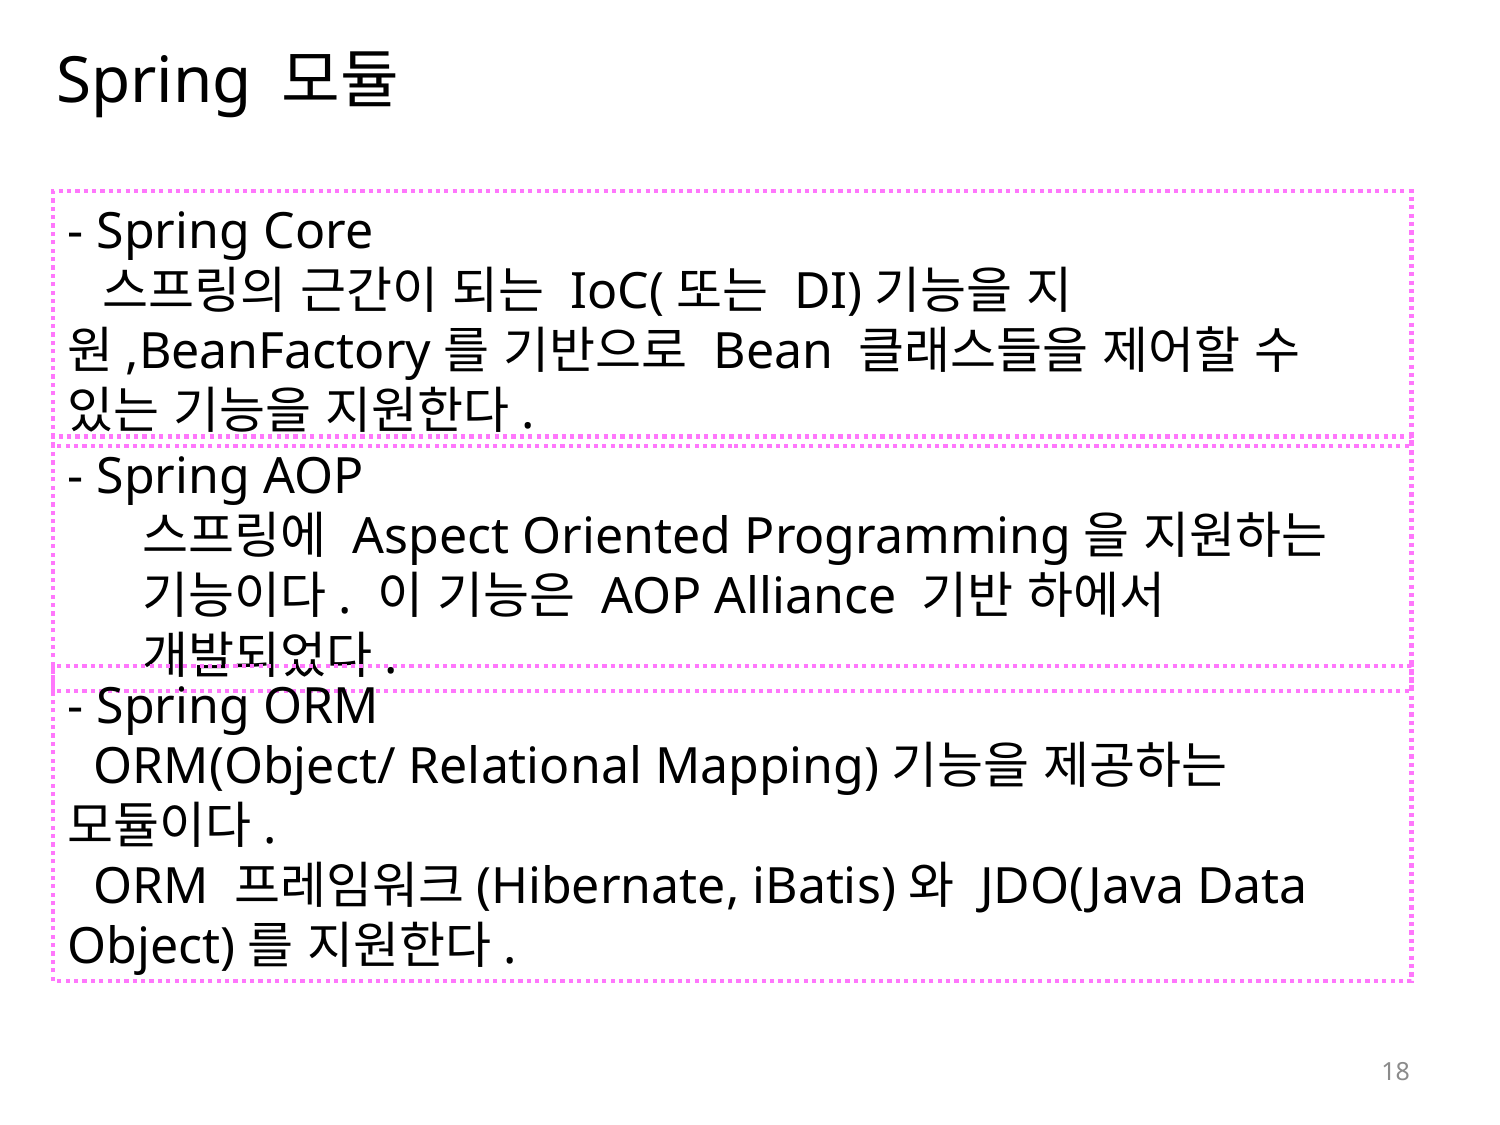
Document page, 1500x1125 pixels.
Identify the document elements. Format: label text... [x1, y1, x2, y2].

title Spring 모듈 [41, 31, 1459, 124]
text_box - Spring Core 스프링의 근간이 되는 IoC(또는 DI)기능을 지원,BeanFactory를 기반으로 Bean 클래스들을 제어할 수 있는 기능을 지원한다. [53, 191, 1412, 436]
text_box - Spring ORM ORM(Object/ Relational Mapping)기능을 제공하는 모듈이다. ORM 프레임워크(Hibernate, iBatis)와 JDO(Java Data Object)를 지원한다. [53, 666, 1412, 981]
text_box - Spring AOP 스프링에 Aspect Oriented Programming을 지원하는 기능이다. 이 기능은 AOP Alliance 기반 하에서 개발되었다. [53, 436, 1412, 666]
slide_number 18 [1074, 1042, 1425, 1103]
